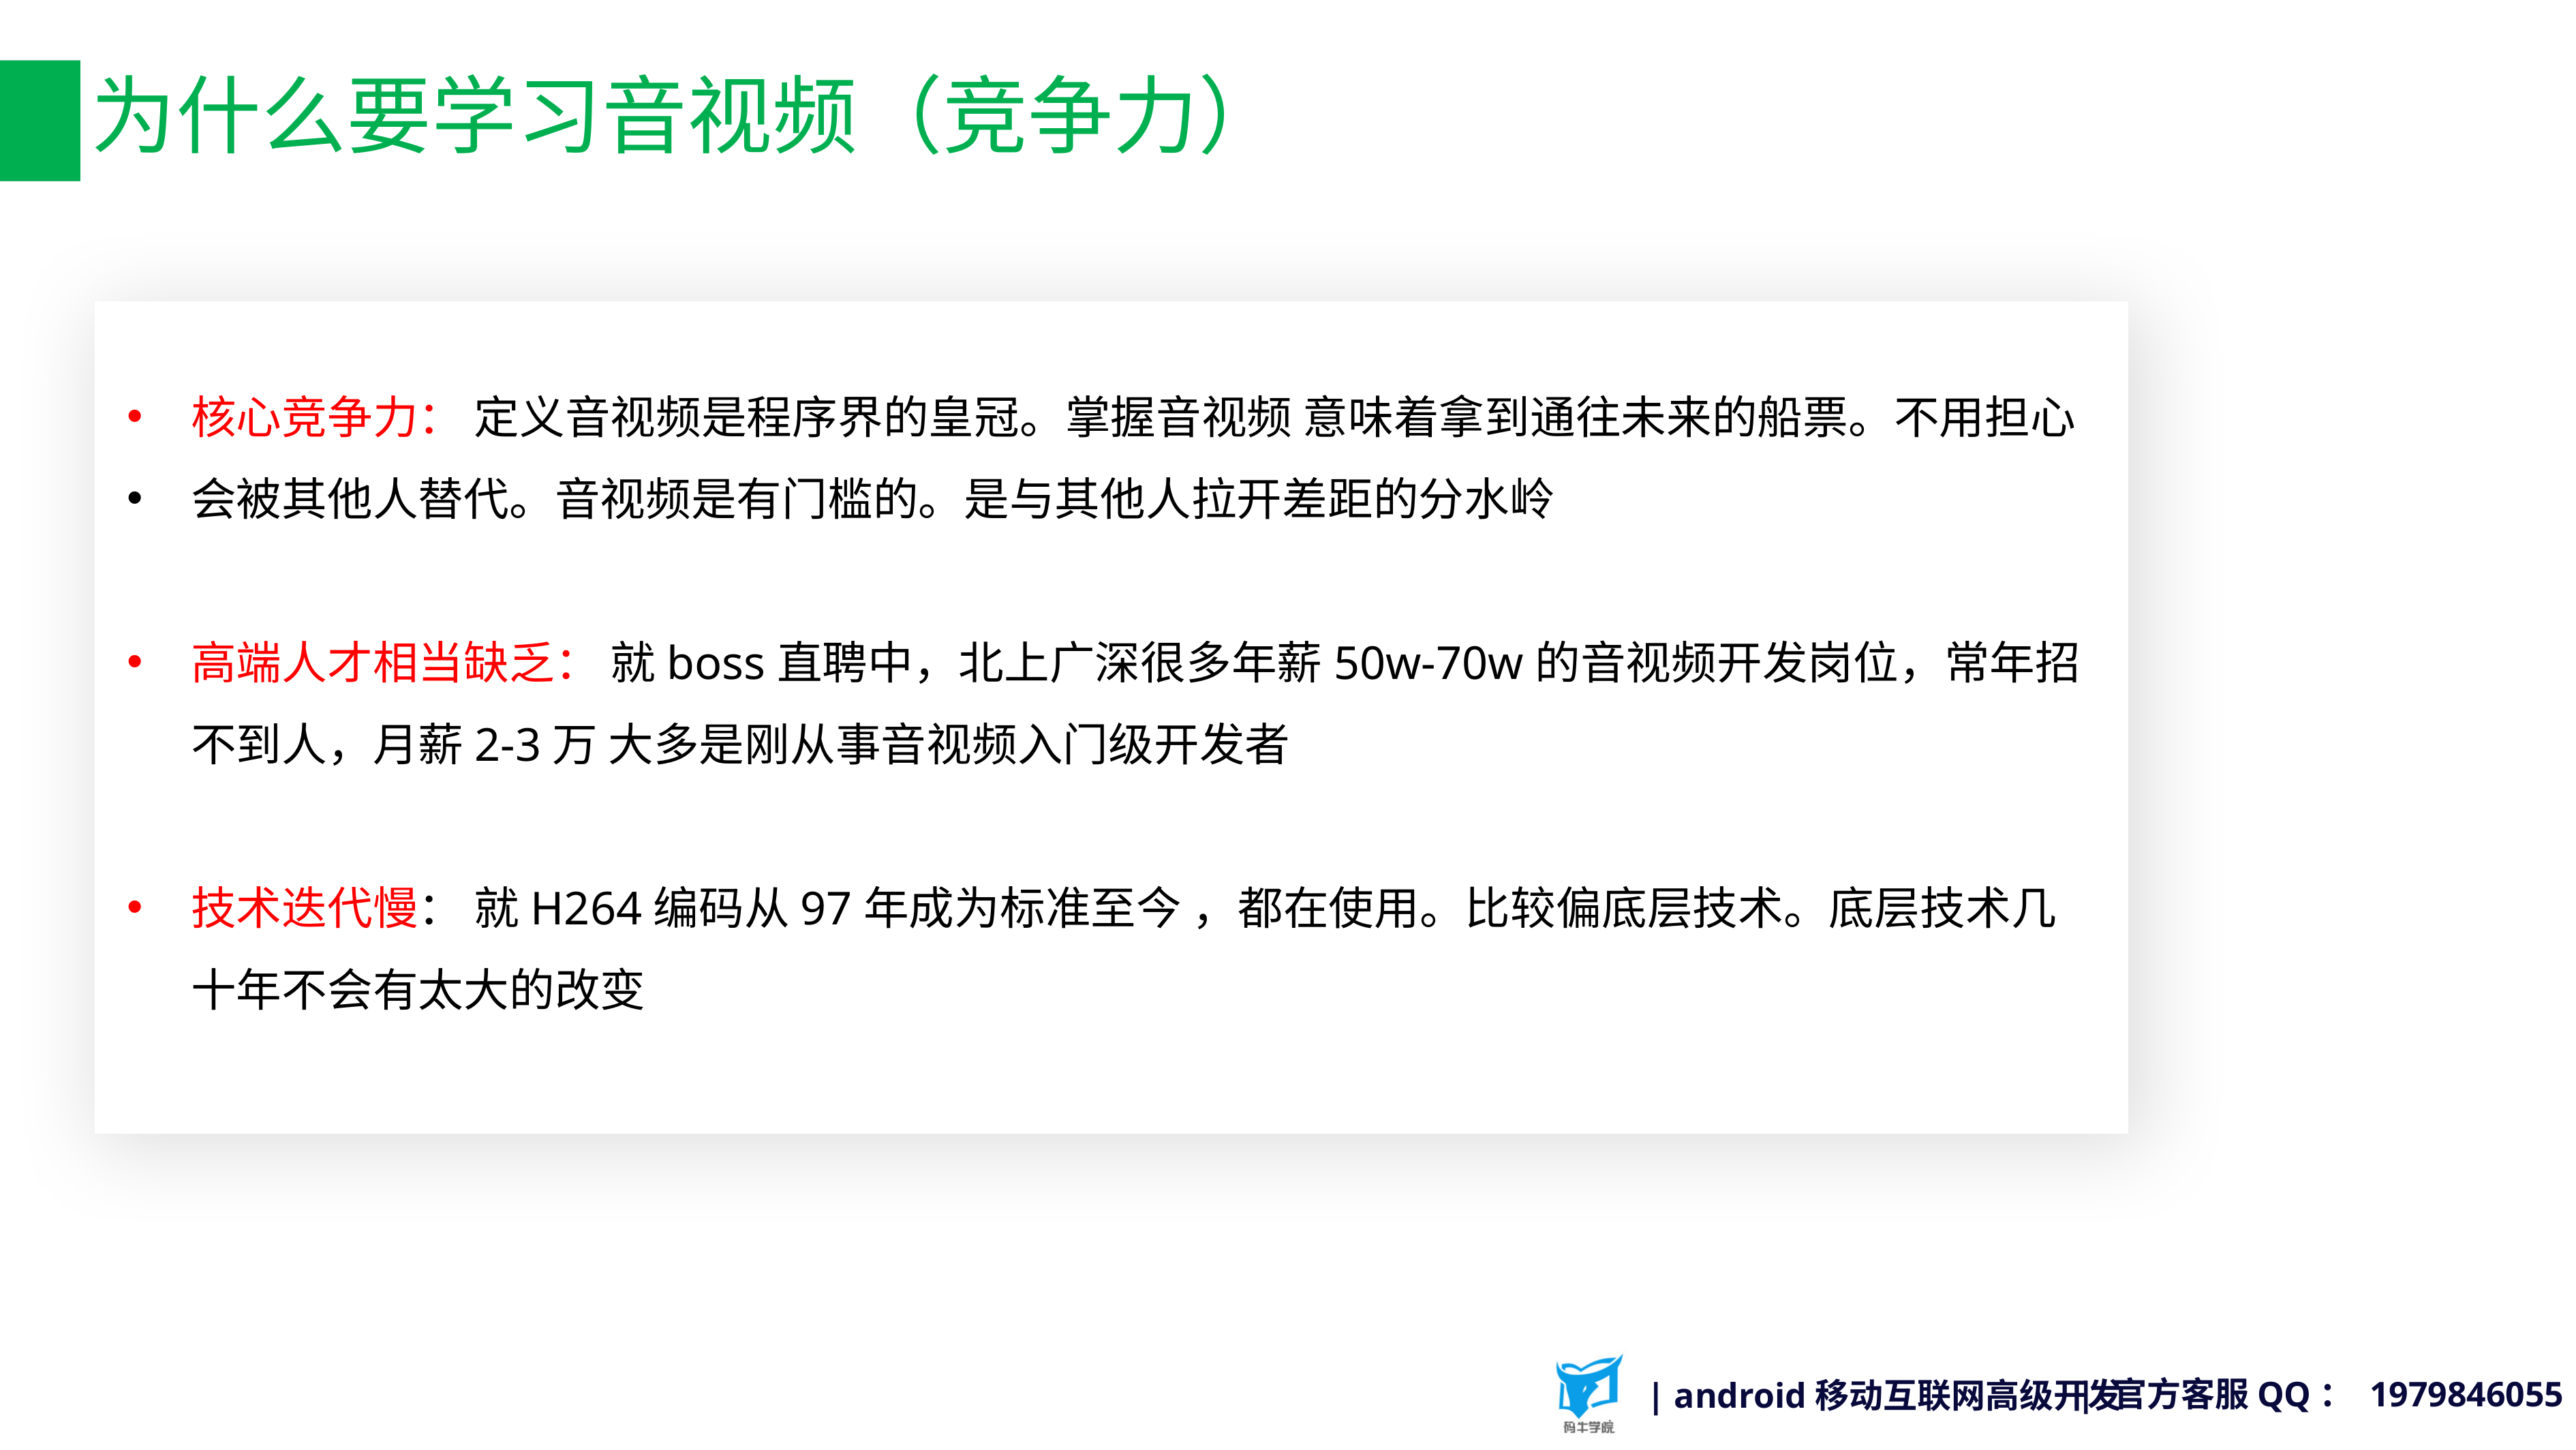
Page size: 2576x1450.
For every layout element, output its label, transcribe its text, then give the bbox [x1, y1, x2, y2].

picture [1544, 1349, 1635, 1440]
title 为什么要学习音视频（竞争力） [80, 58, 2496, 181]
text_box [95, 301, 2128, 1134]
